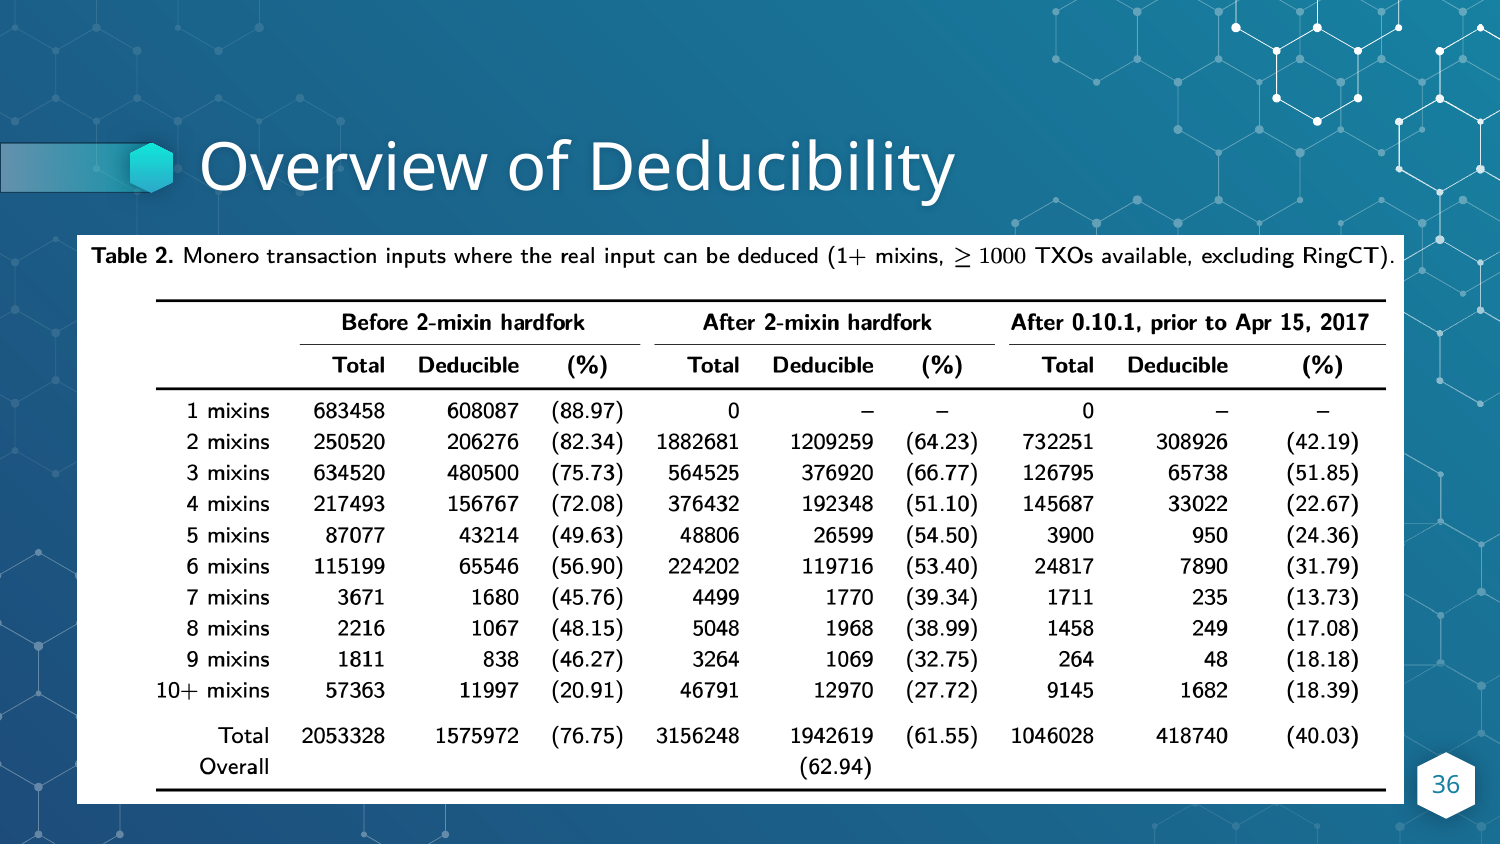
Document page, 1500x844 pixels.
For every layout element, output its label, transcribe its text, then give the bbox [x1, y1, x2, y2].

title Overview of Deducibility [198, 140, 1302, 198]
picture [76, 235, 1404, 804]
slide_number 36 [1417, 752, 1475, 819]
